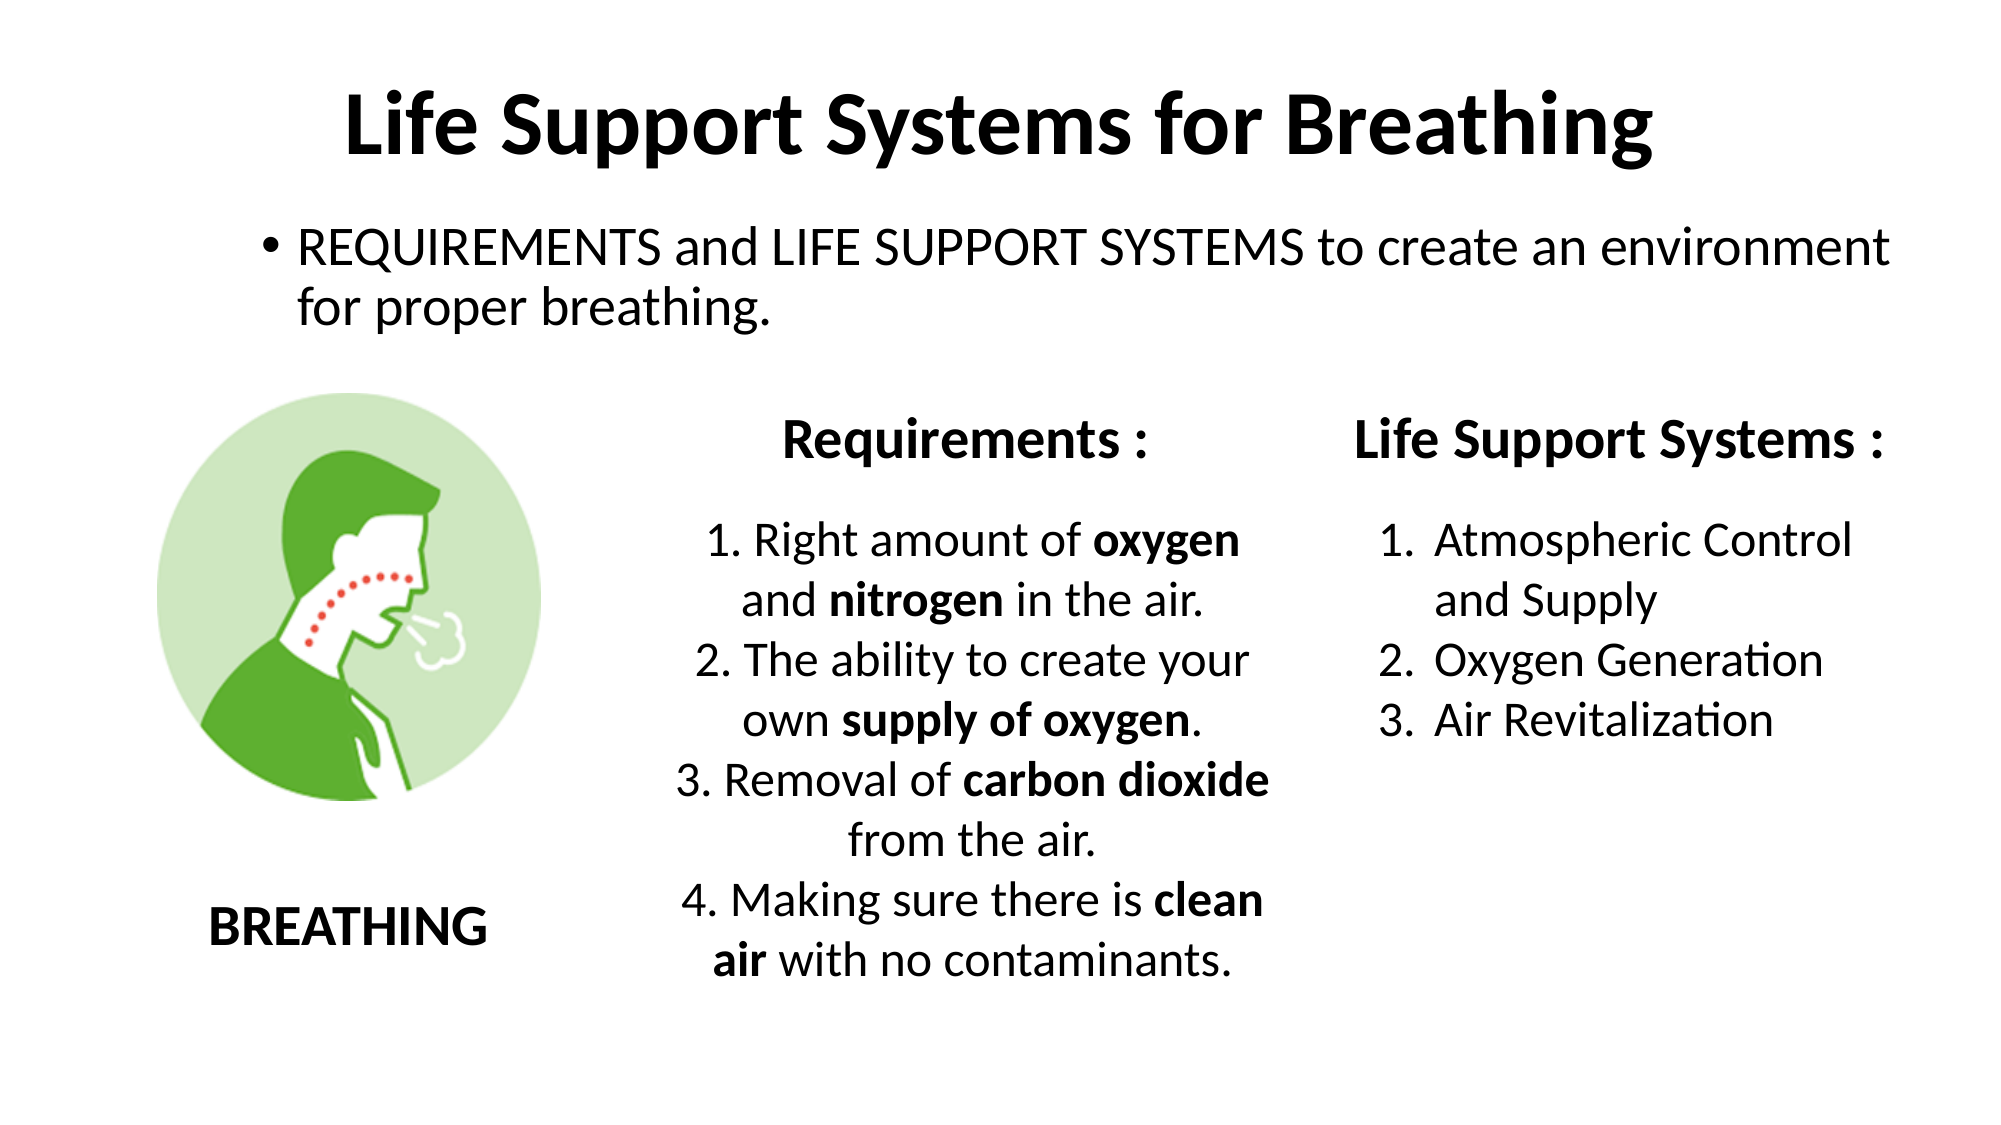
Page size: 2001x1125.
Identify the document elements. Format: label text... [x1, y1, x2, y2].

text_box Life Support Systems : [1326, 393, 1914, 478]
list REQUIREMENTS and LIFE SUPPORT SYSTEMS to create an environment for proper breathing. [246, 209, 1972, 346]
title Life Support Systems for Breathing [137, 59, 1863, 190]
picture [157, 393, 541, 802]
text_box Atmospheric Control and Supply Oxygen Generation Air Revitalization [1363, 498, 1877, 754]
text_box Requirements : [767, 393, 1178, 478]
text_box BREATHING [193, 880, 504, 965]
text_box 1. Right amount of oxygen and nitrogen in the air. 2. The ability to create your own supply of oxygen. 3. Removal of carbon dioxide from the air. 4. Making sure there is clean air with no contaminants. [649, 498, 1297, 994]
